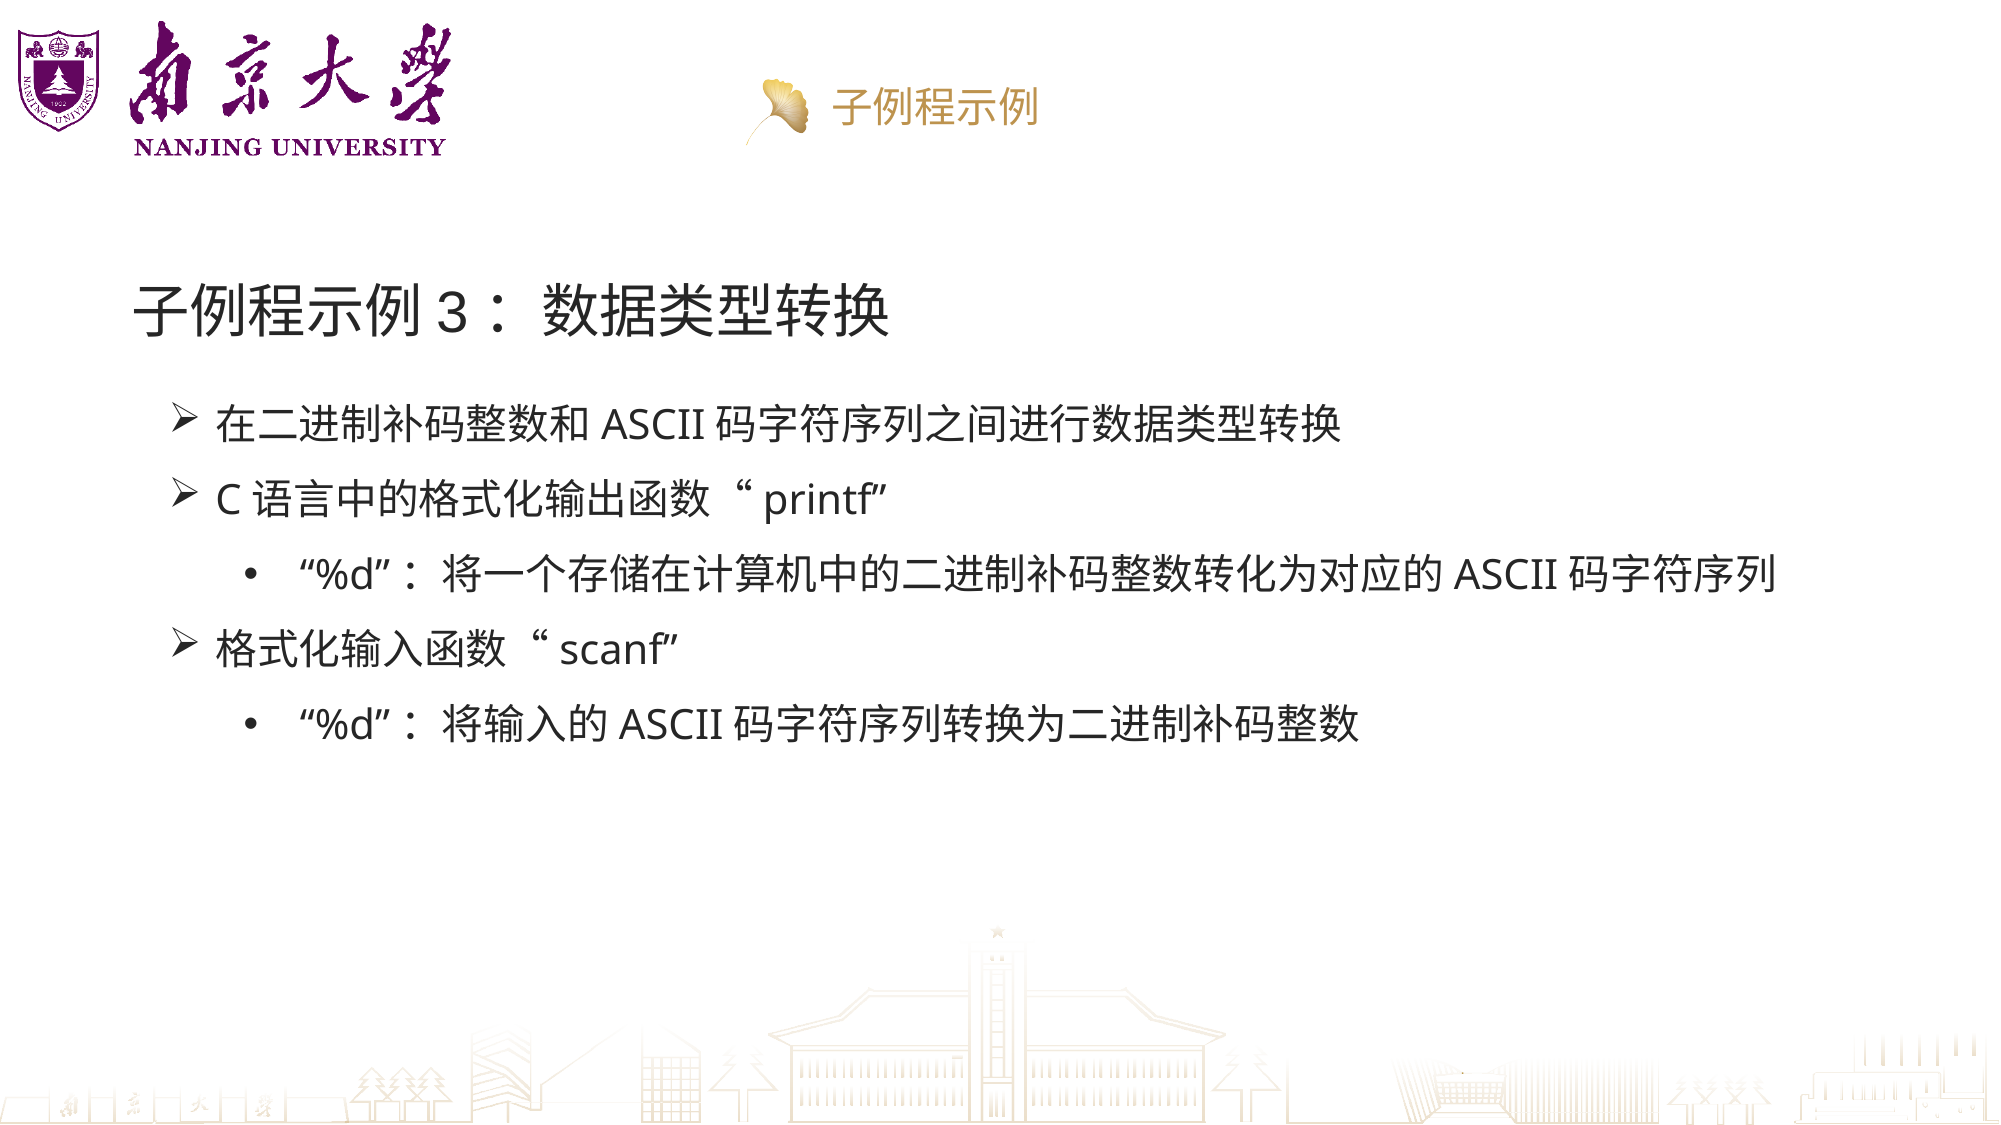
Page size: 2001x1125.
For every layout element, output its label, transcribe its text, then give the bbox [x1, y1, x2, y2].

picture [731, 64, 830, 169]
picture [18, 21, 451, 160]
text_box 子例程示例 [816, 73, 1226, 139]
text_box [116, 249, 1843, 751]
